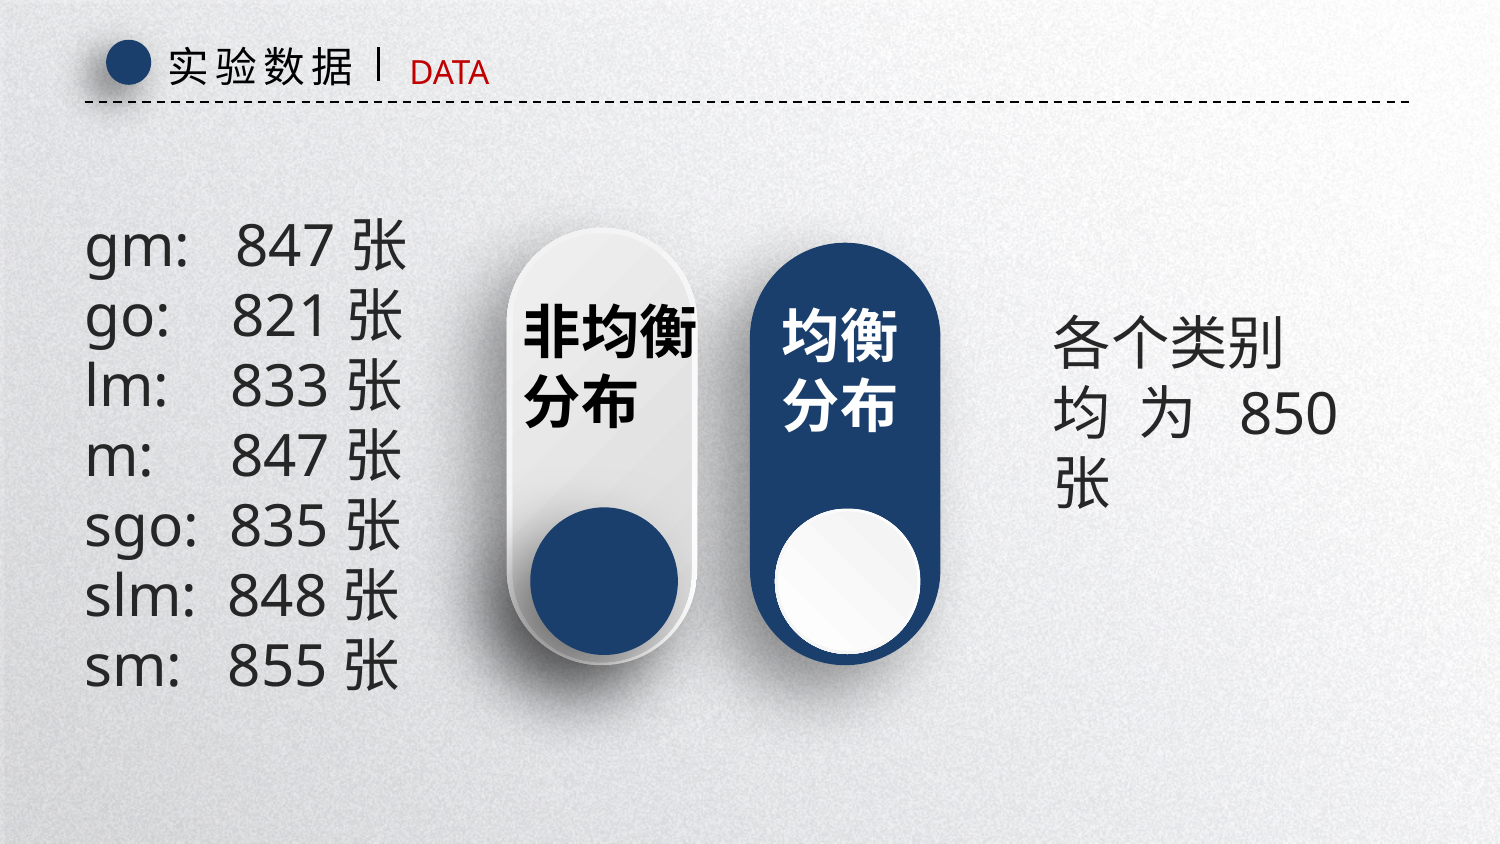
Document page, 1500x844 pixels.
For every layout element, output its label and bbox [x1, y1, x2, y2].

text_box [506, 227, 698, 666]
picture [0, 0, 1500, 844]
text_box [774, 508, 921, 655]
